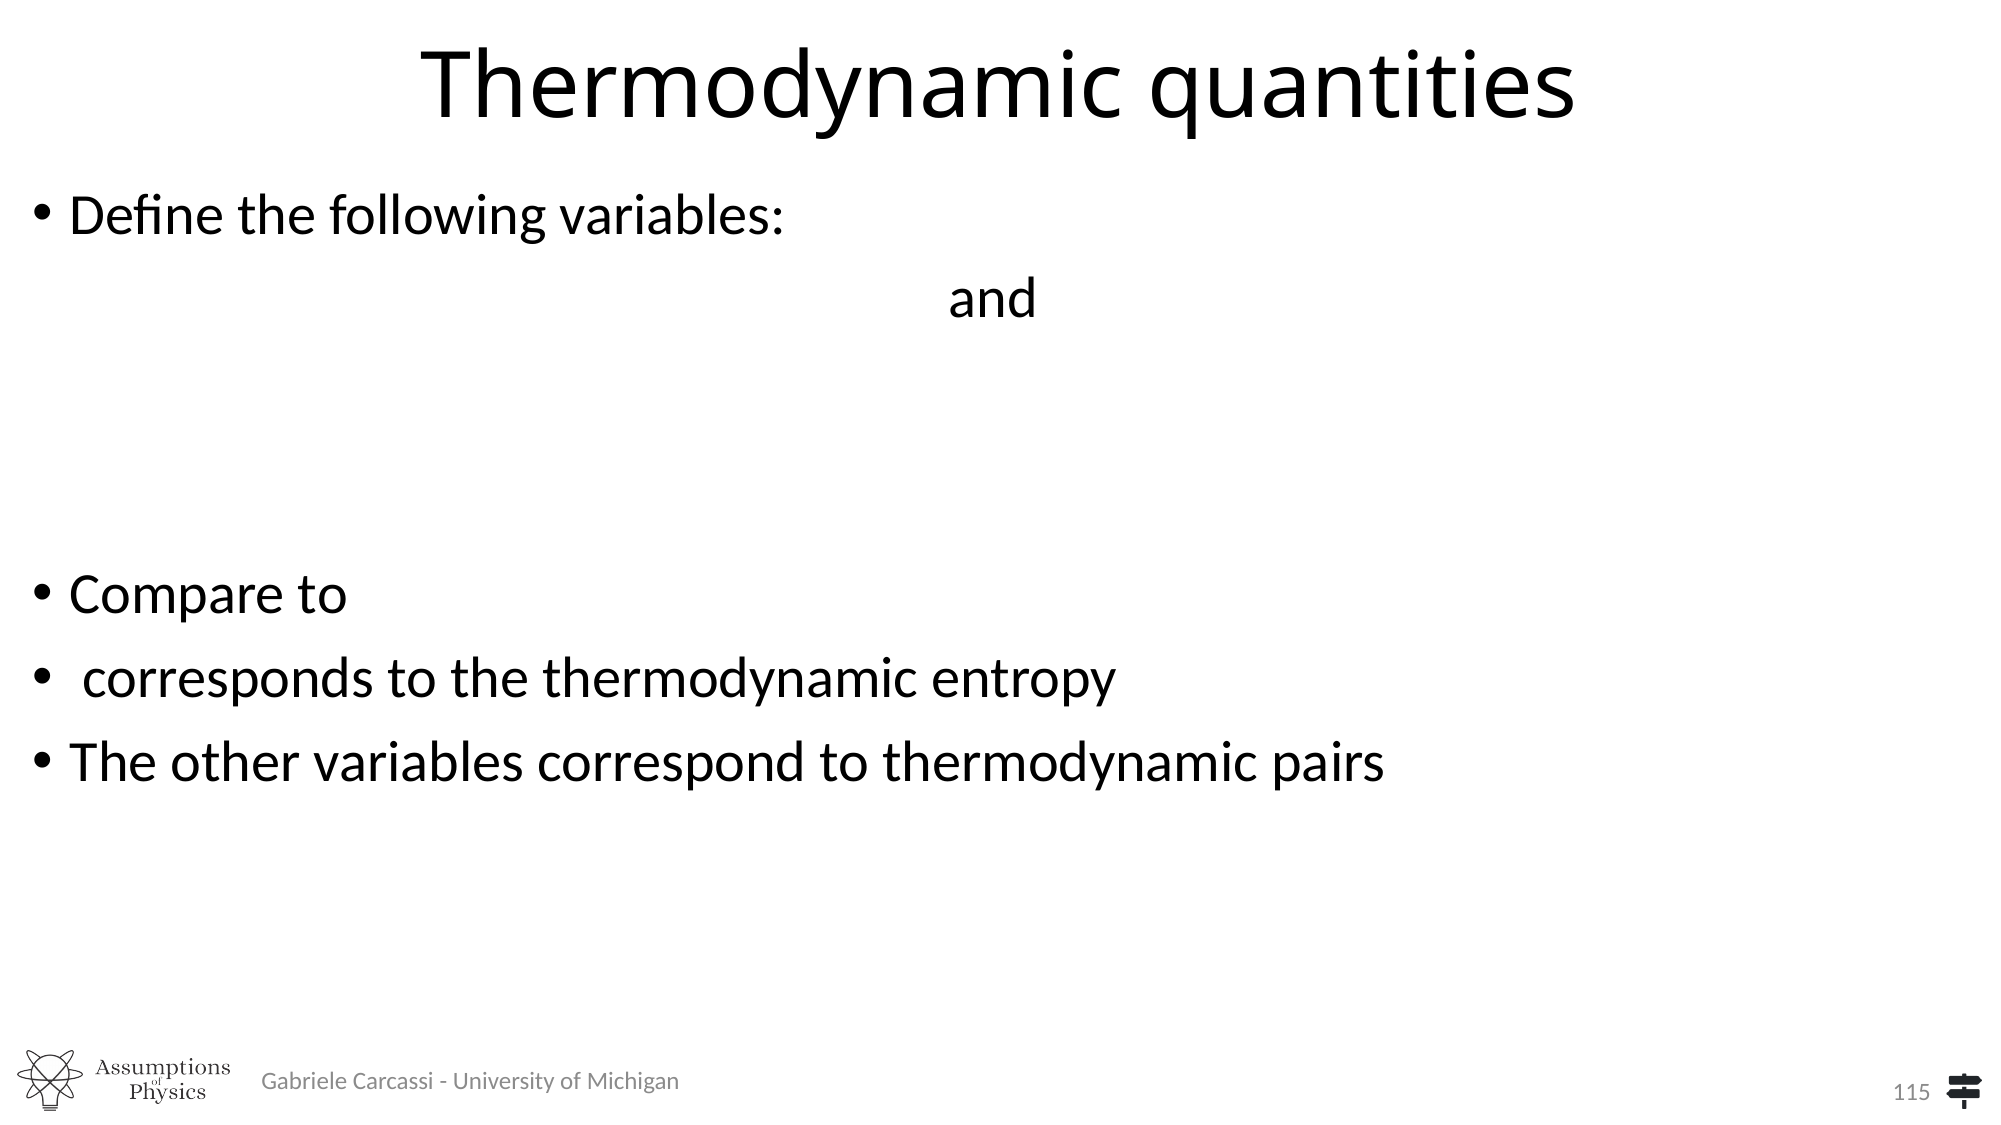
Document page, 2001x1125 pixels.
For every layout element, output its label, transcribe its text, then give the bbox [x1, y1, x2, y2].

picture [17, 1050, 83, 1111]
footer Gabriele Carcassi - University of Michigan [246, 1049, 1226, 1110]
picture [95, 1058, 230, 1104]
picture [1946, 1072, 1983, 1110]
slide_number 115 [1854, 1072, 1946, 1110]
title Thermodynamic quantities [17, 13, 1983, 162]
